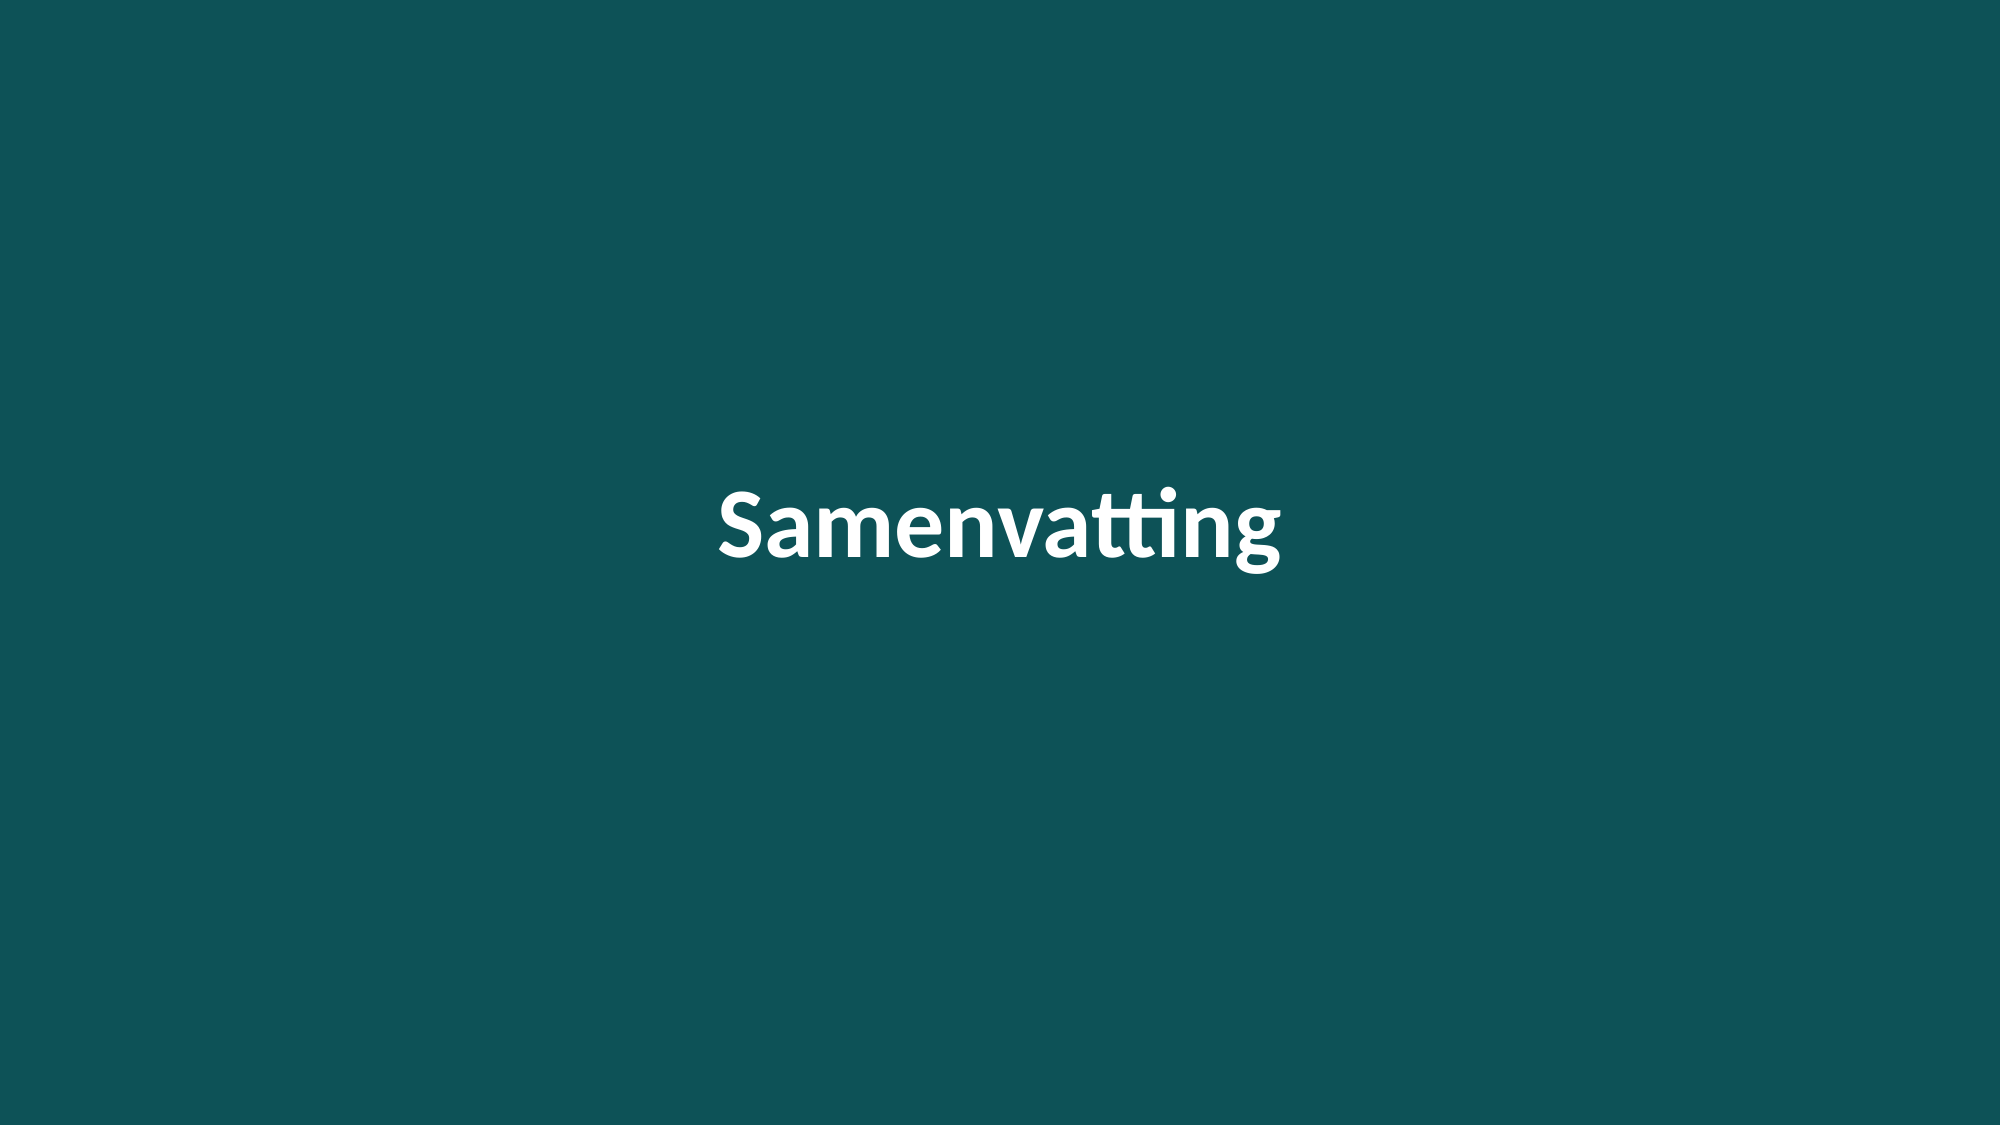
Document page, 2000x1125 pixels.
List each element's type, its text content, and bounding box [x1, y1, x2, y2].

text_box Samenvatting [702, 450, 1298, 585]
